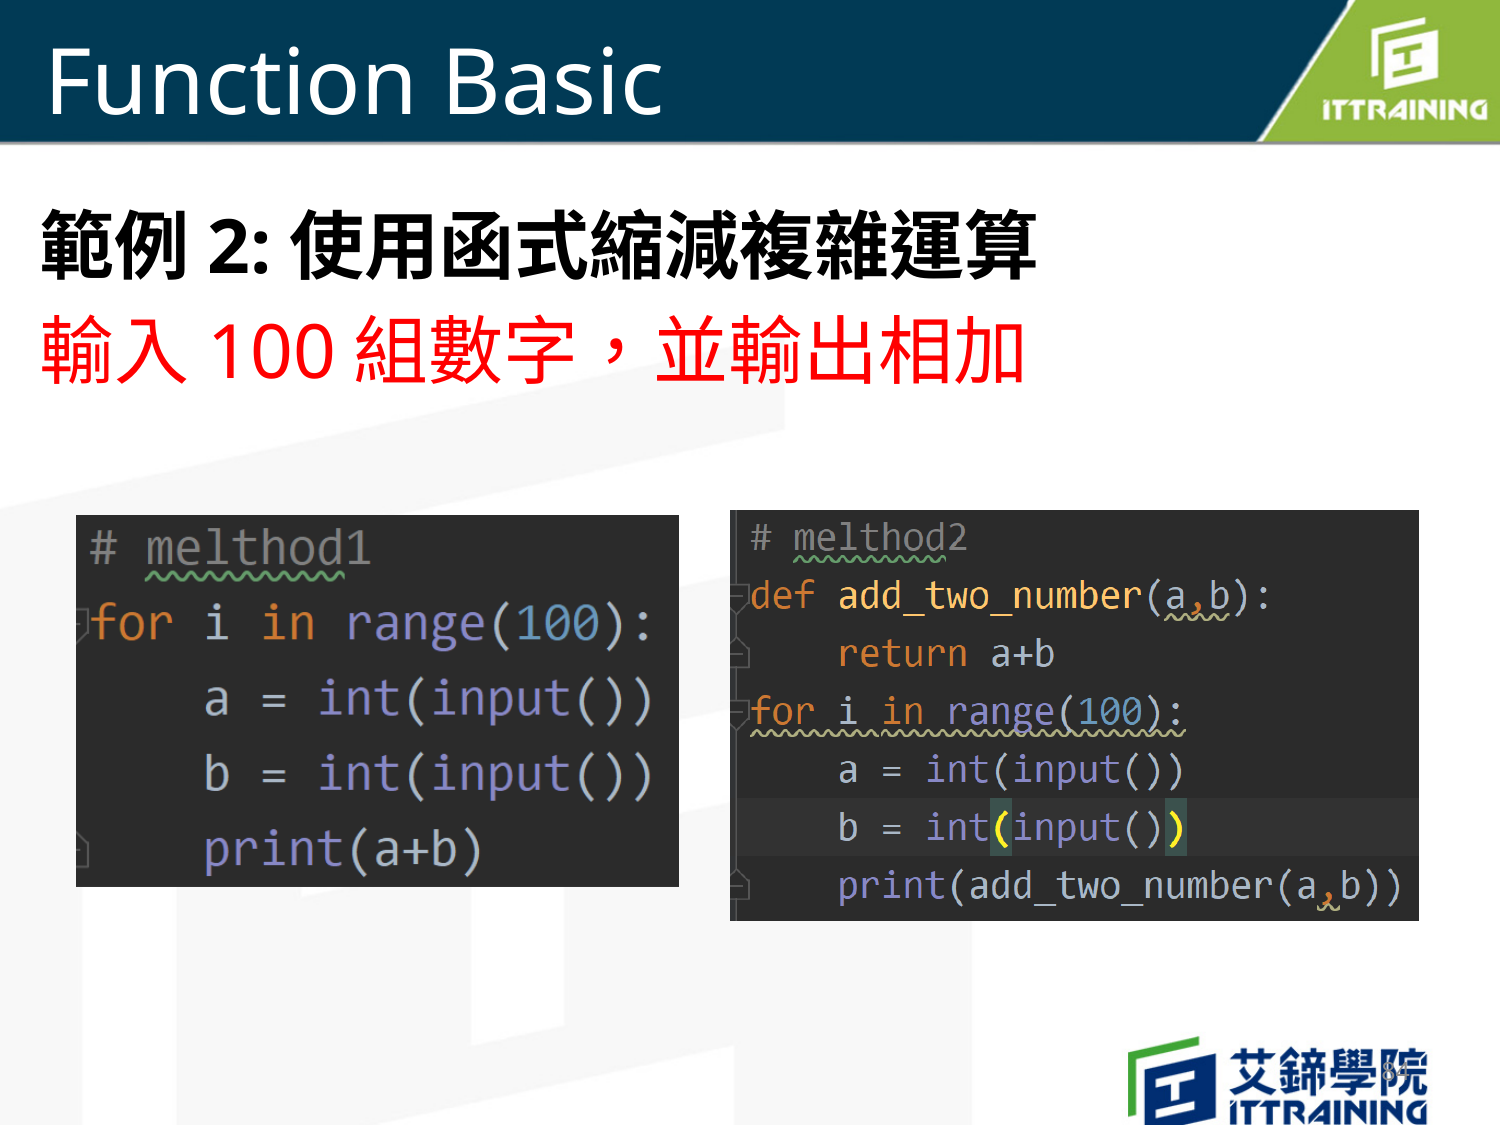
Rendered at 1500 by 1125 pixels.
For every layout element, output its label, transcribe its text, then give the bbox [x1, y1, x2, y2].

picture [0, 0, 1500, 1125]
slide_number 84 [1074, 1042, 1425, 1103]
title Function Basic [29, 0, 1380, 172]
list 範例2:使用函式縮減複雜運算 輸入100組數字，並輸出相加 [24, 191, 1375, 934]
